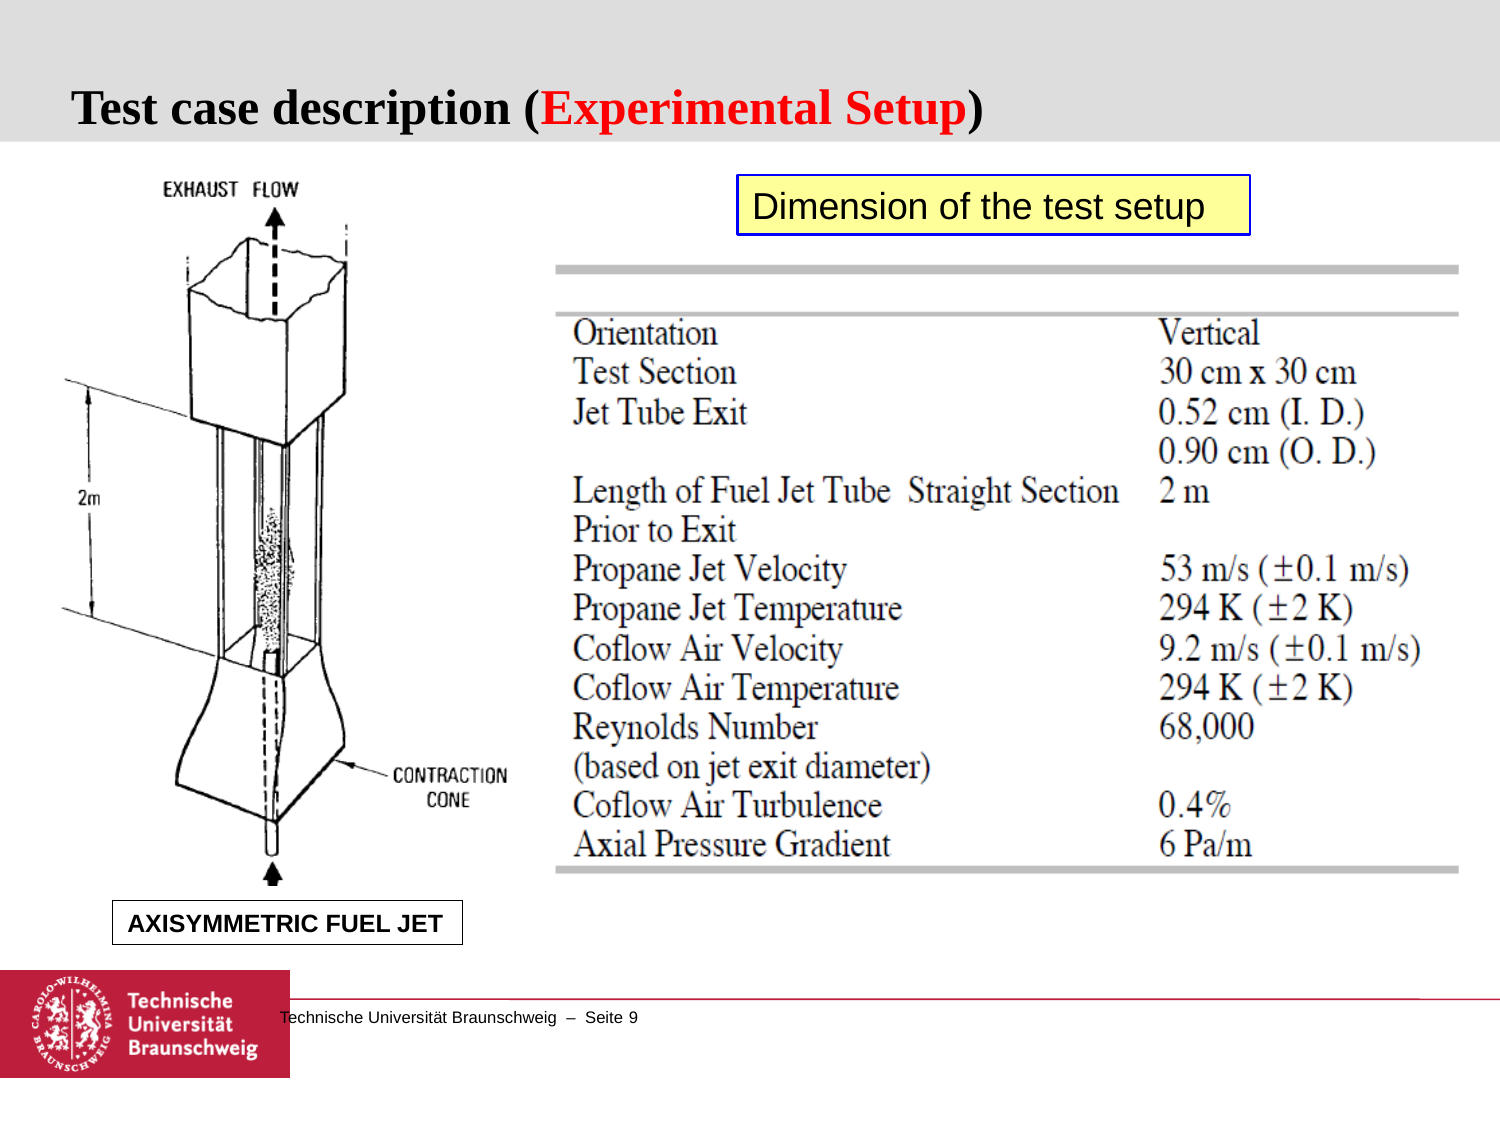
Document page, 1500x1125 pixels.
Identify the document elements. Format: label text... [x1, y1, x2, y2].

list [37, 174, 537, 926]
picture [0, 970, 290, 1078]
text_box Dimension of the test setup [737, 174, 1250, 235]
text_box AXISYMMETRIC FUEL JET [112, 935, 463, 945]
title Test case description (Experimental Setup) [70, 17, 1445, 135]
picture [549, 262, 1463, 877]
